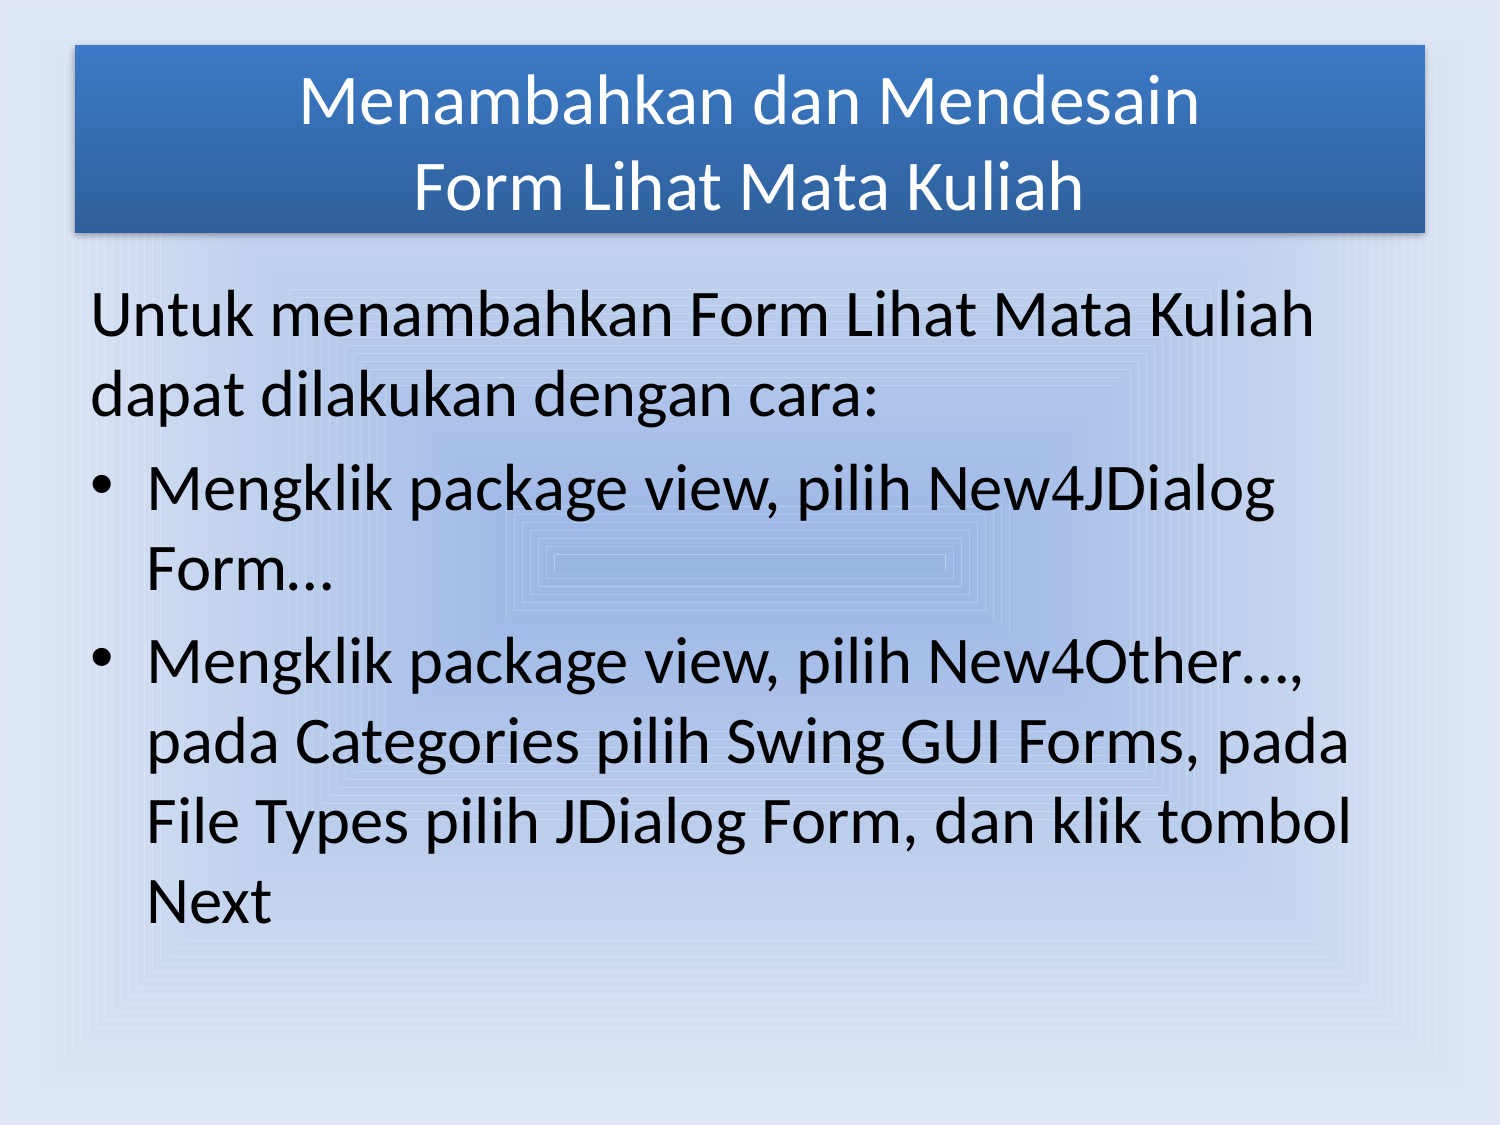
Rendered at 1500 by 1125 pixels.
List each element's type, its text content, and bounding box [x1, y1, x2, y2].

list Untuk menambahkan Form Lihat Mata Kuliah dapat dilakukan dengan cara: Mengklik package view, pilih NewJDialog Form… Mengklik package view, pilih NewOther…, pada Categories pilih Swing GUI Forms, pada File Types pilih JDialog Form, dan klik tombol Next [75, 262, 1425, 1005]
title Menambahkan dan Mendesain Form Lihat Mata Kuliah [75, 45, 1425, 233]
